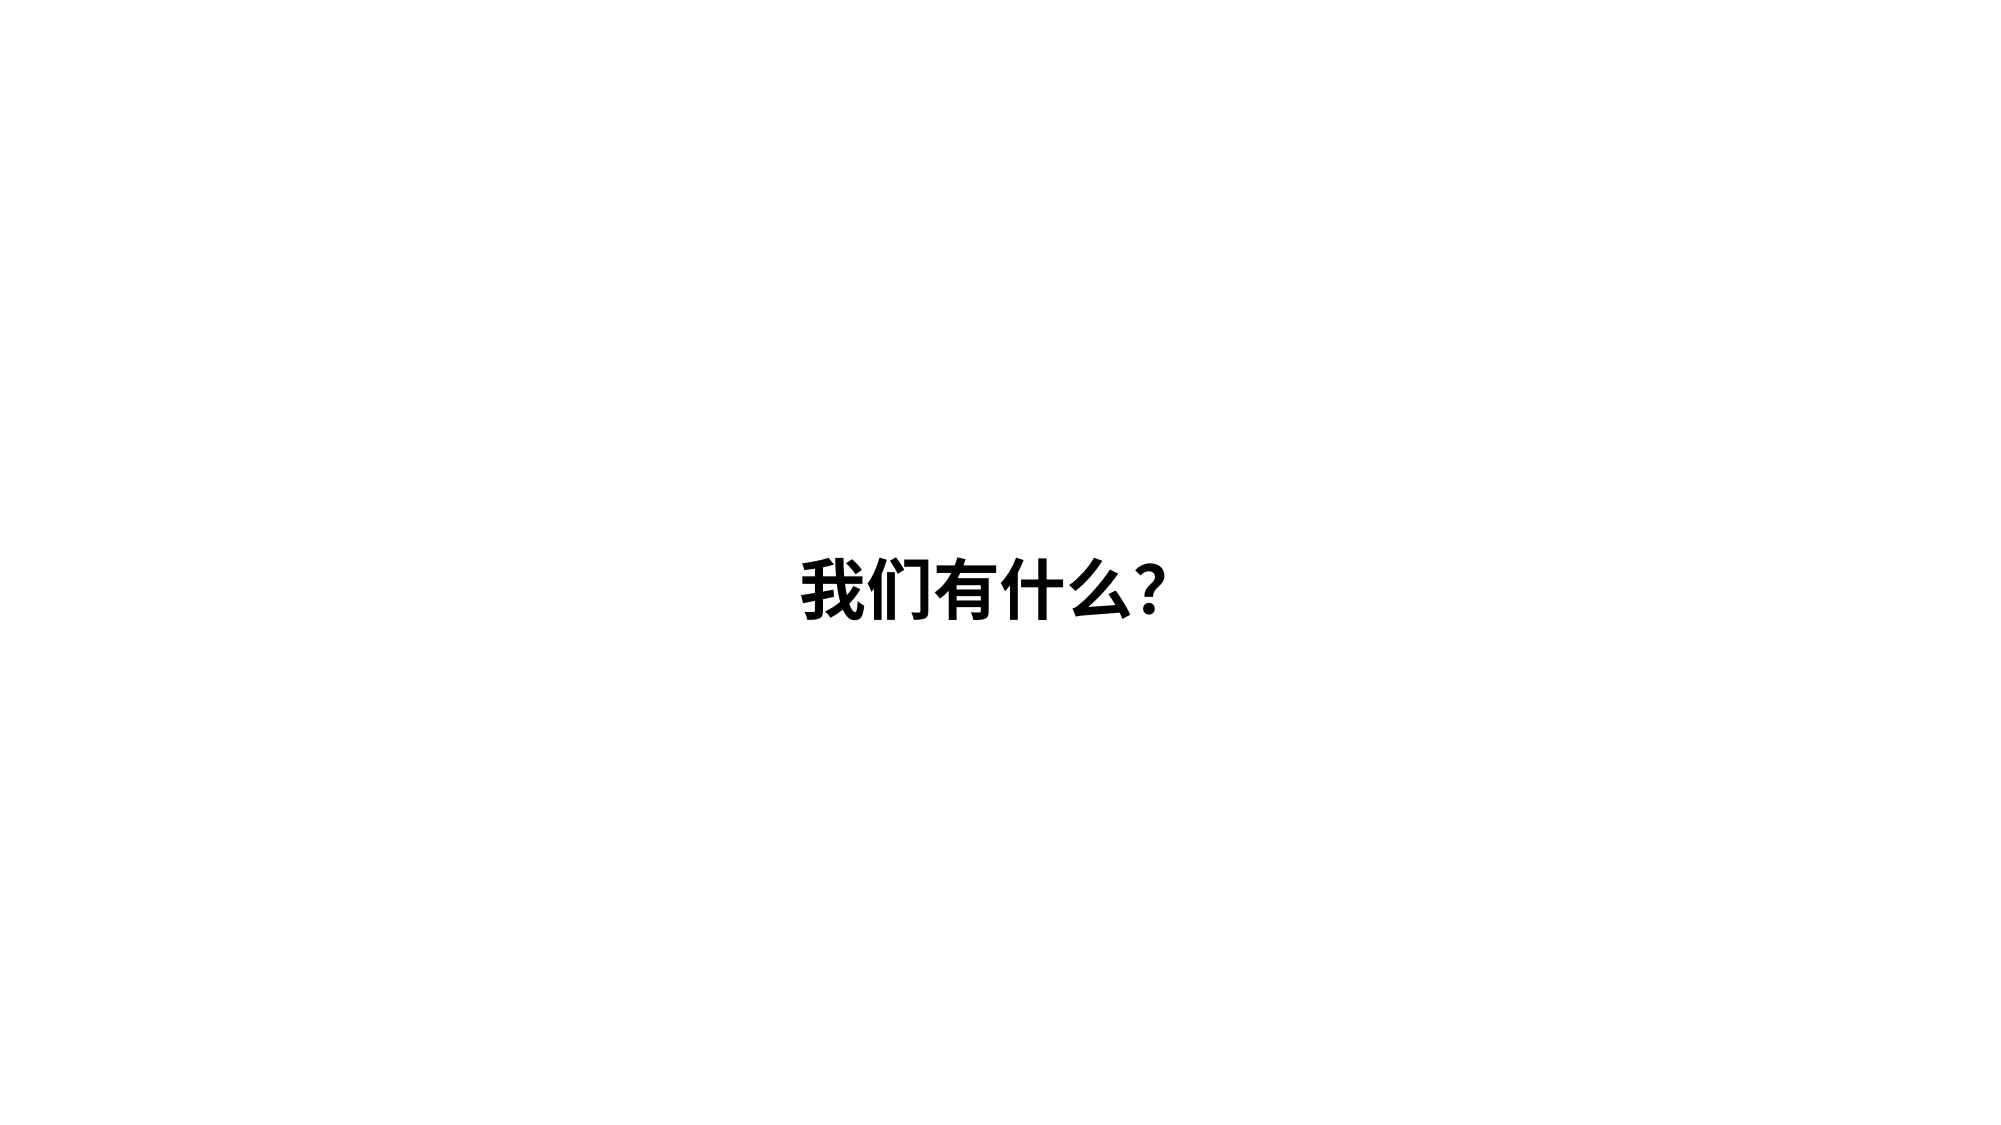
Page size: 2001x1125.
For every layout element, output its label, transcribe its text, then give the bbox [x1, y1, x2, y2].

text_box 我们有什么？ [639, 500, 1360, 636]
